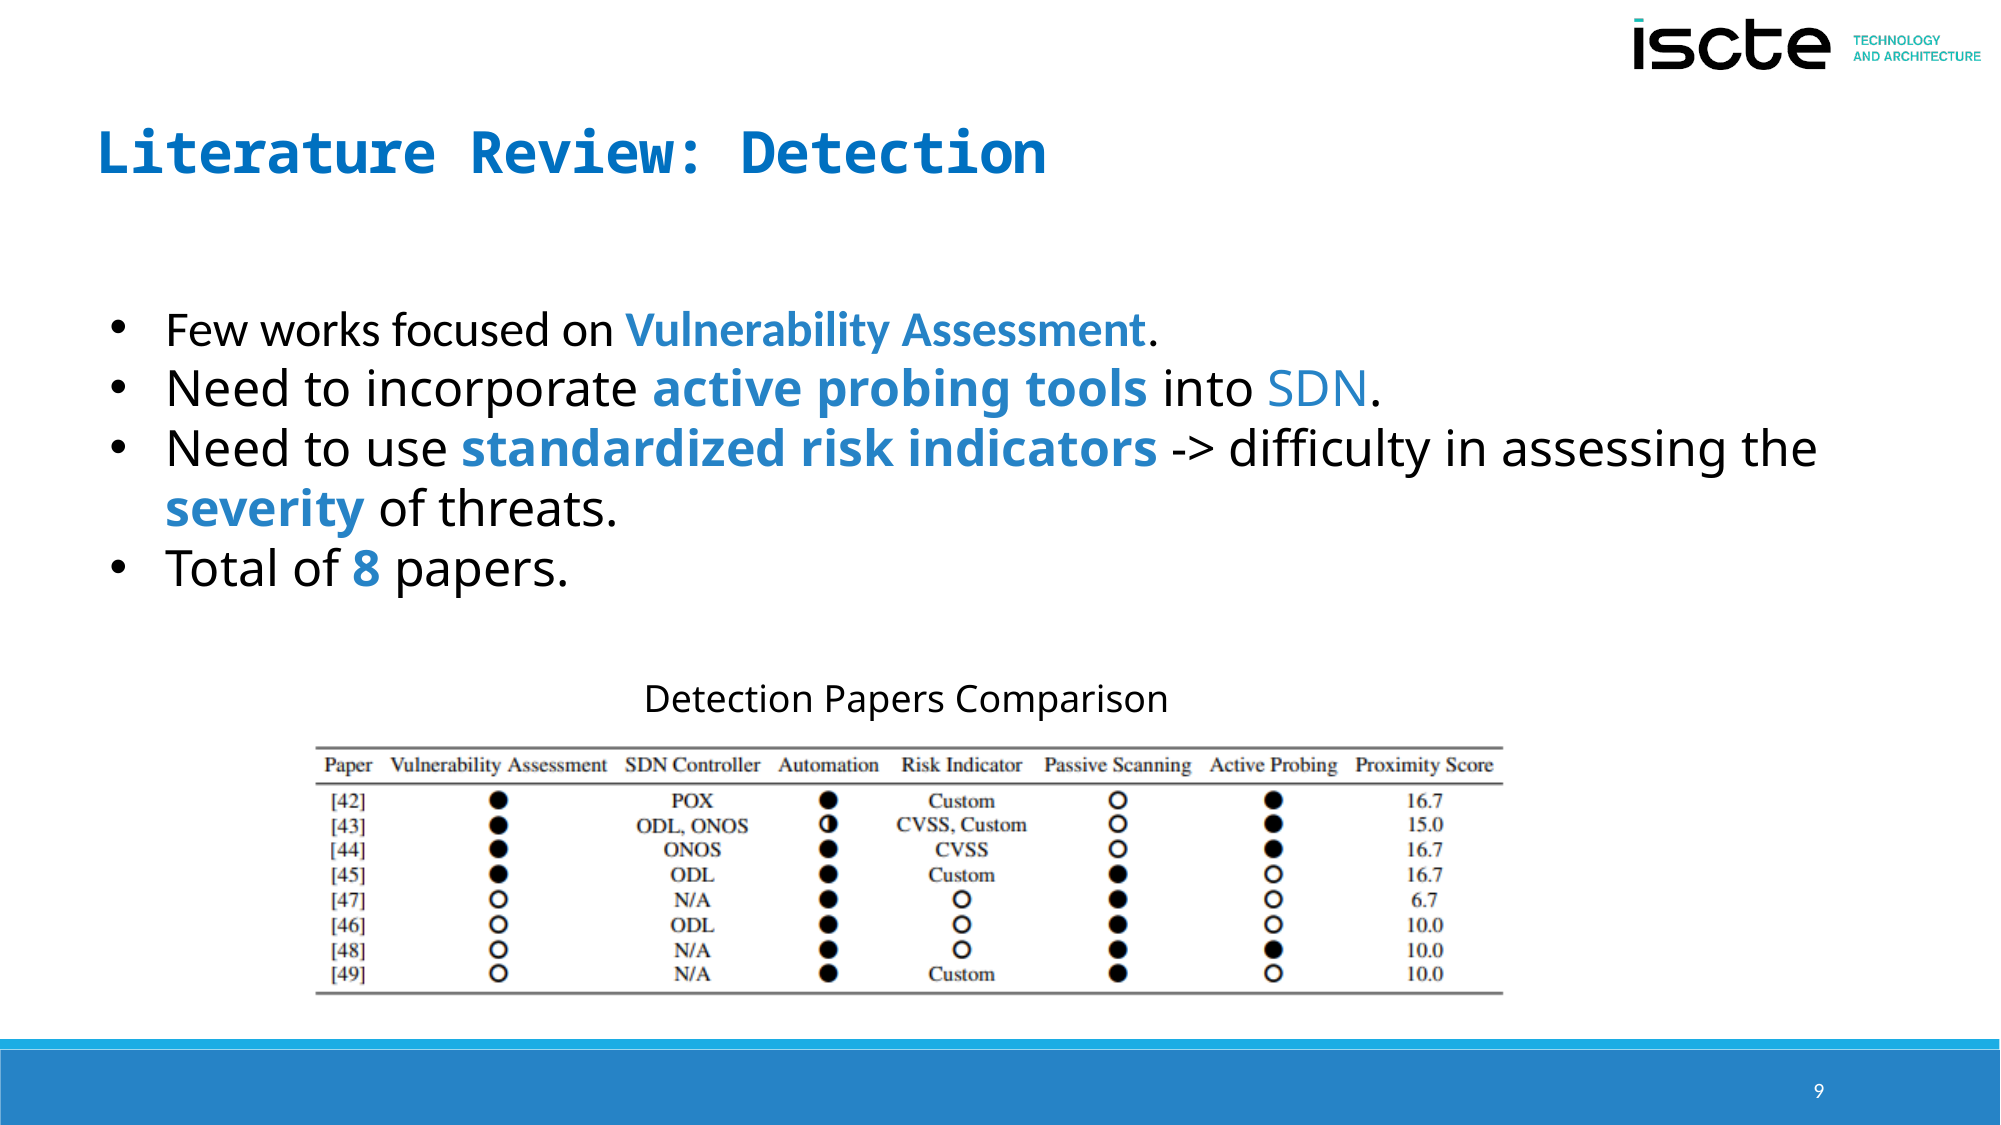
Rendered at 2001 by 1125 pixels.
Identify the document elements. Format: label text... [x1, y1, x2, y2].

title Literature Review: Detection [81, 87, 1732, 193]
picture [1614, 0, 2000, 97]
picture [285, 736, 1528, 1011]
text_box Detection Papers Comparison [628, 667, 1185, 728]
slide_number 9 [1624, 1059, 1840, 1120]
text_box Few works focused on Vulnerability Assessment. Need to incorporate active probing tools into SDN. Need to use standardized risk indicators -> difficulty in assessing the severity of threats. Total of 8 papers. [94, 289, 1932, 604]
